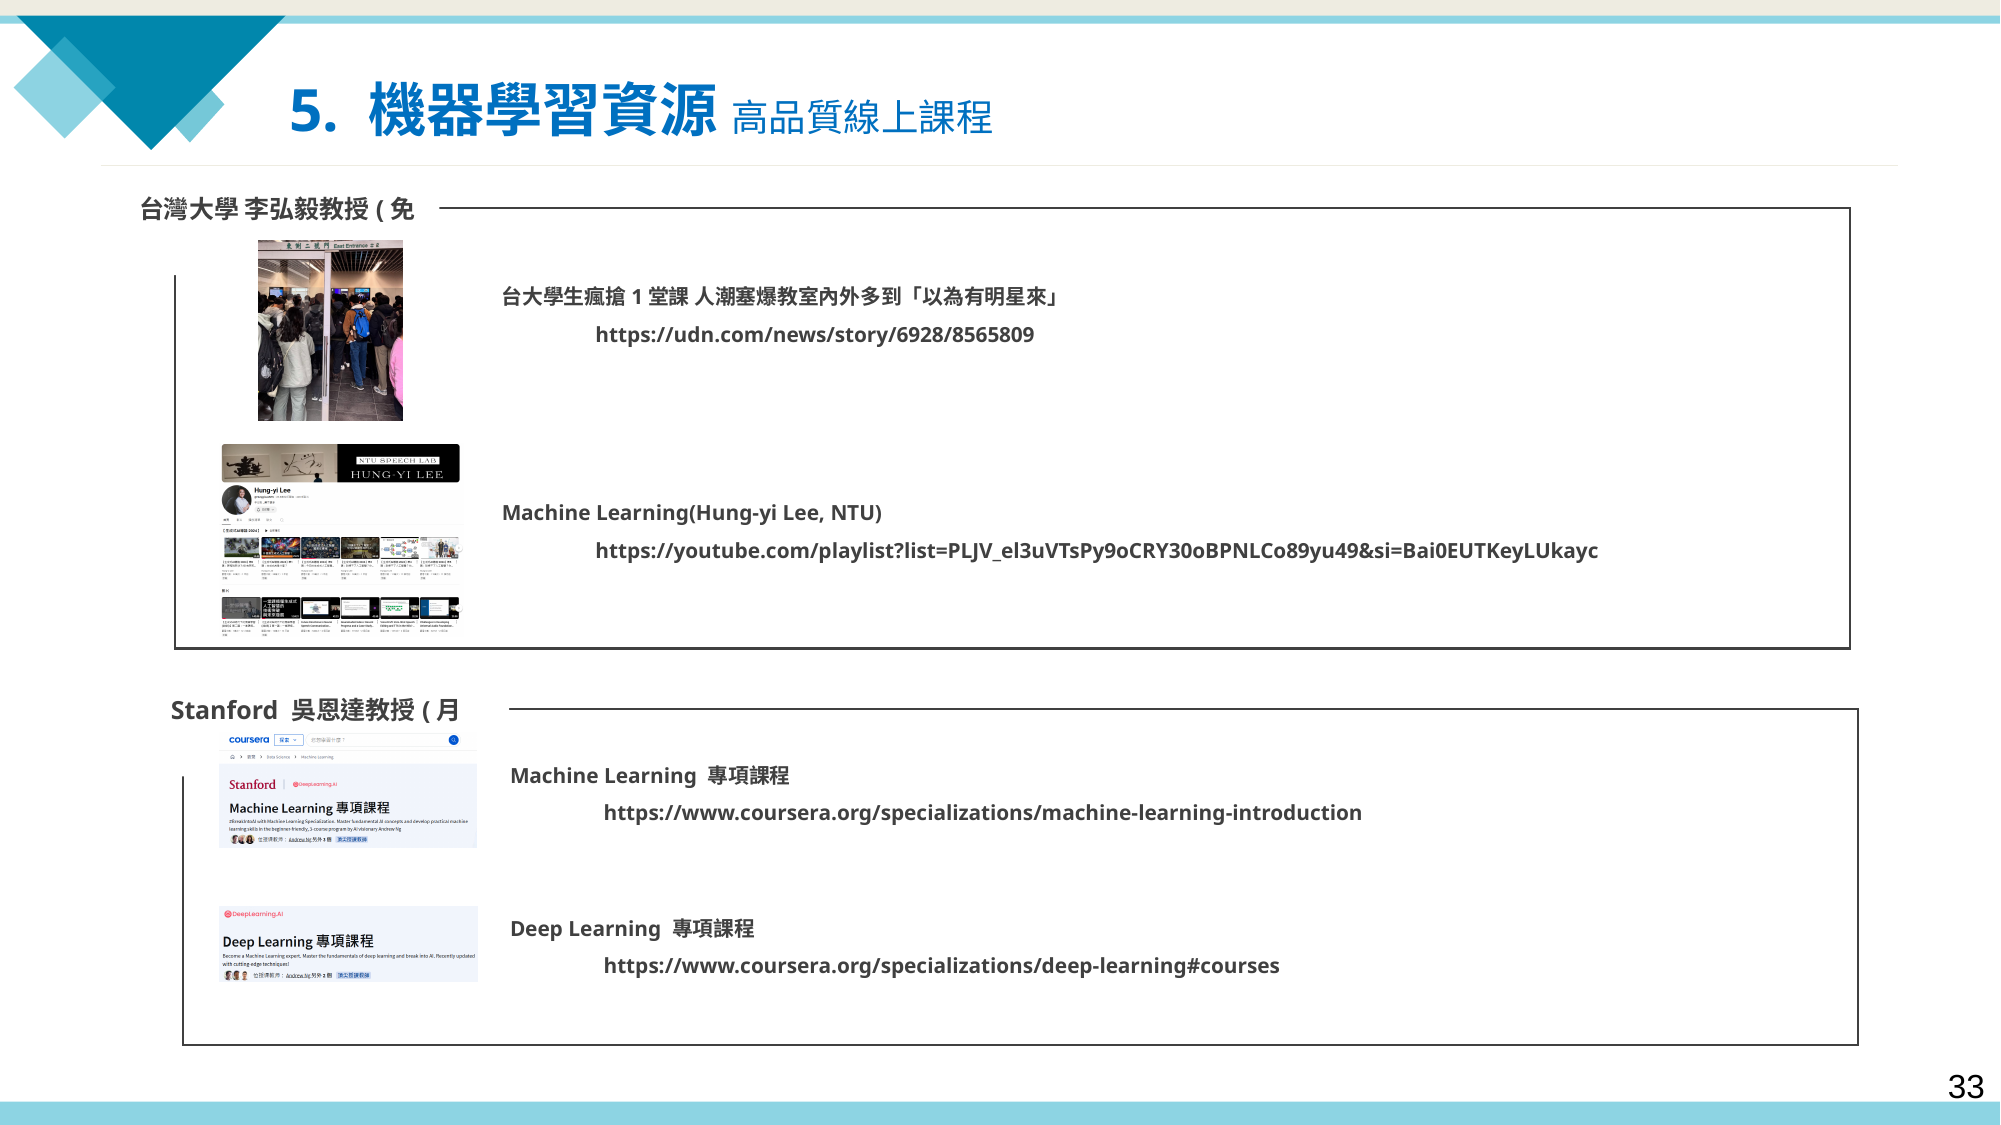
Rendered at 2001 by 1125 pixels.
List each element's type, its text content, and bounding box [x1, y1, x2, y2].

text_box Deep Learning 專項課程 https://www.coursera.org/specializations/deep-learning#courses [495, 895, 1481, 985]
text_box 台灣大學 李弘毅教授(免費) [114, 170, 440, 276]
text_box 台大學生瘋搶1堂課 人潮塞爆教室內外多到「以為有明星來」 https://udn.com/news/story/6928/8565809 [487, 263, 1473, 354]
picture [219, 443, 464, 637]
picture [219, 906, 478, 982]
text_box 5. 機器學習資源 高品質線上課程 [274, 31, 1794, 151]
text_box Machine Learning(Hung-yi Lee, NTU) https://youtube.com/playlist?list=PLJV_el3uVTsPy9oCRY30oBPNLCo89yu49&si=Bai0EUTKeyLUkayc [487, 480, 1697, 570]
picture [219, 732, 477, 848]
picture [258, 240, 403, 421]
text_box [174, 207, 1851, 650]
text_box Machine Learning 專項課程 https://www.coursera.org/specializations/machine-learning-introduction [495, 742, 1481, 833]
text_box [182, 708, 1859, 1046]
text_box Stanford 吳恩達教授(月費/年費) [123, 671, 510, 777]
